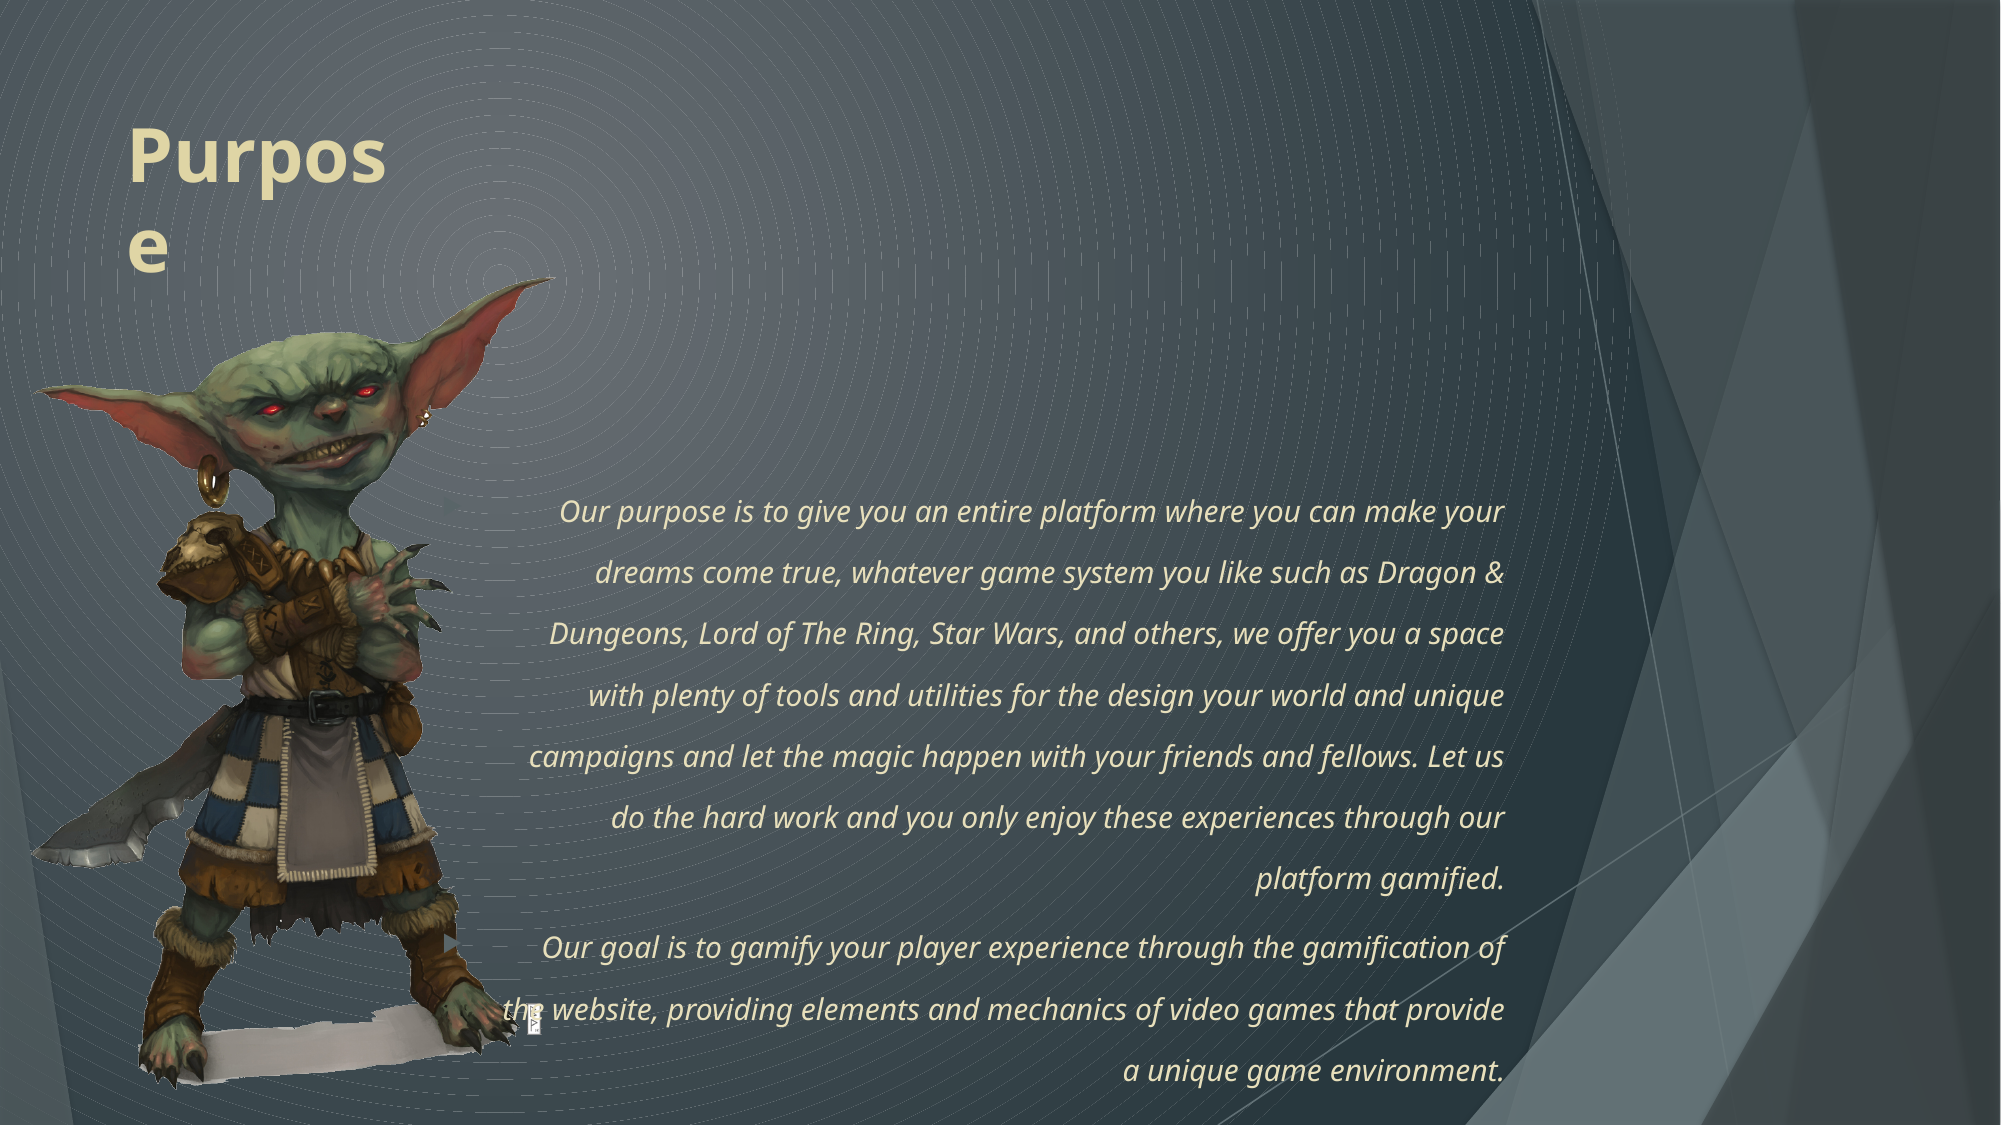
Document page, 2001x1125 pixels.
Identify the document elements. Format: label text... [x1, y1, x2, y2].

title Purpose [111, 99, 427, 207]
picture [0, 208, 611, 1110]
list Our purpose is to give you an entire platform where you can make your dreams come true, whatever game system you like such as Dragon & Dungeons, Lord of The Ring, Star Wars, and others, we offer you a space with plenty of tools and utilities for the design your world and unique campaigns and let the magic happen with your friends and fellows. Let us do the hard work and you only enjoy these experiences through our platform gamified. Our goal is to gamify your player experience through the gamification of the website, providing elements and mechanics of video games that provide a unique game environment. [616, 459, 1521, 1110]
